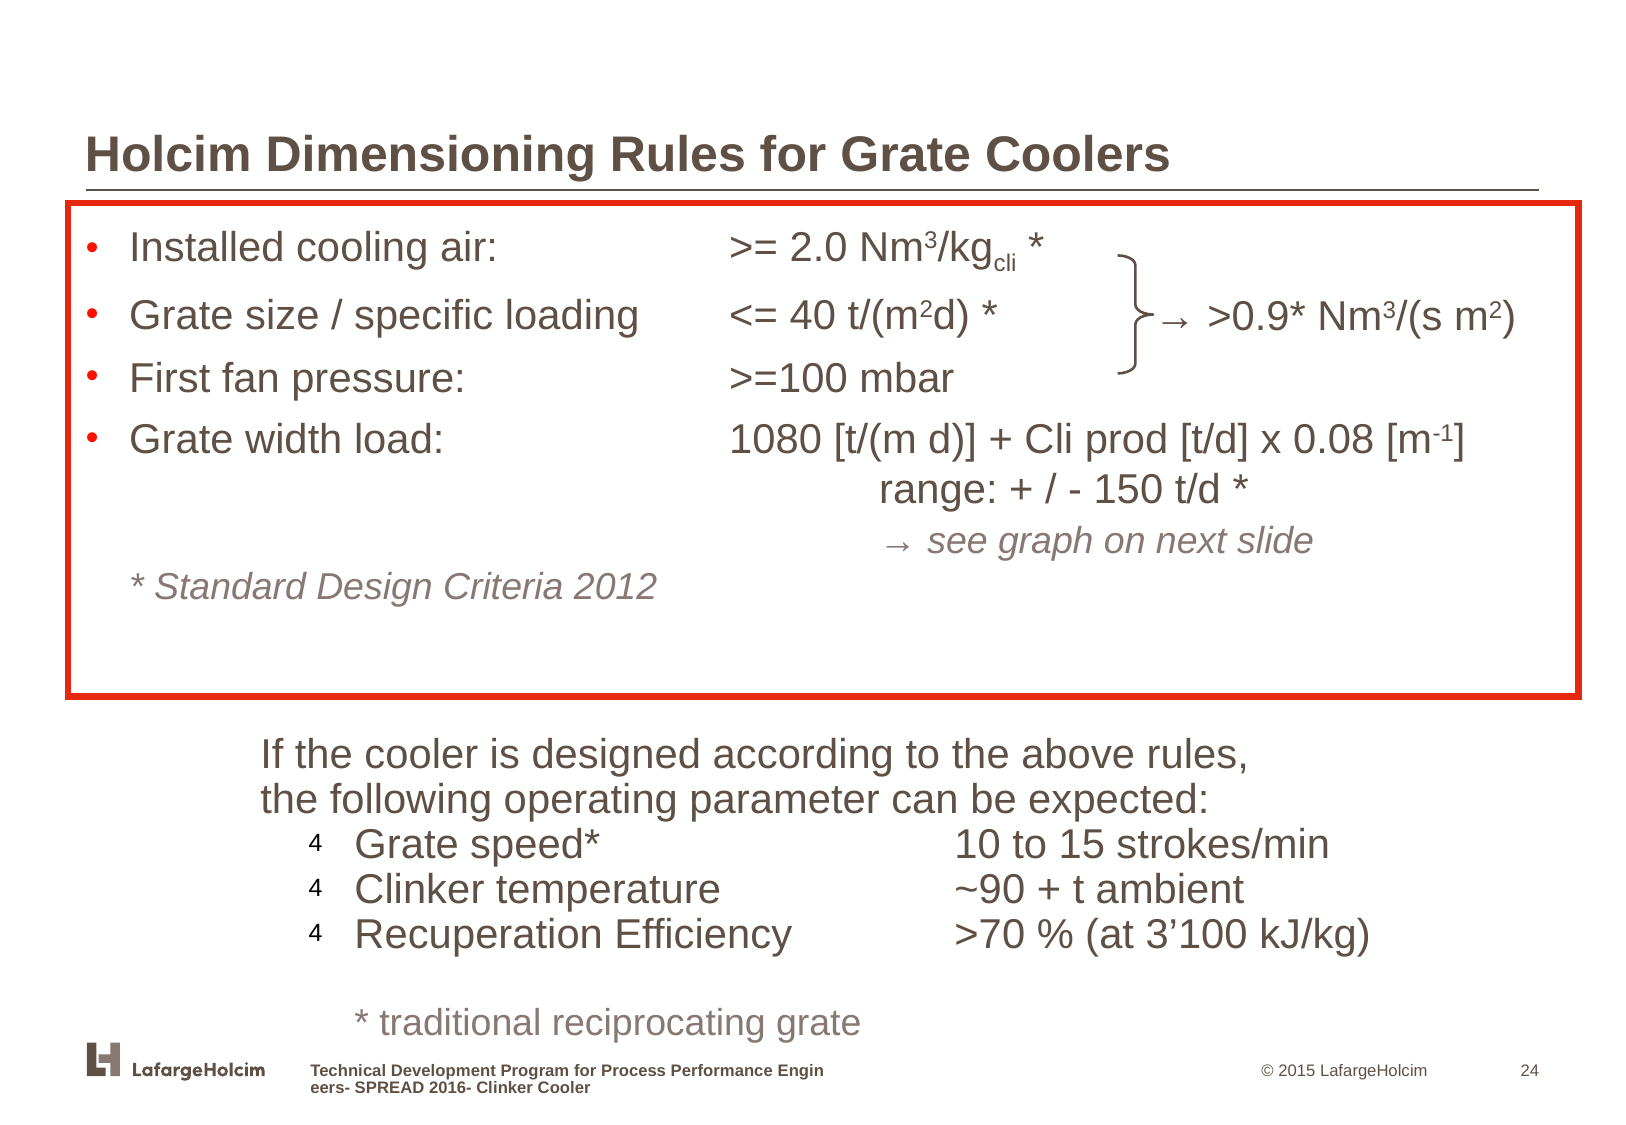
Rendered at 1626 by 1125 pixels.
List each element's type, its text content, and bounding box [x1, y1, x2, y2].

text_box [1117, 255, 1535, 374]
text_box If the cooler is designed according to the above rules, the following operating parameter can be expected: Grate speed* 10 to 15 strokes/min Clinker temperature ~90 + t ambient Recuperation Efficiency >70 % (at 3’100 kJ/kg) * traditional reciprocating grate [245, 725, 1574, 1045]
text_box Holcim Dimensioning Rules for Grate Coolers [84, 54, 1525, 184]
text_box 24 [1467, 1052, 1539, 1080]
text_box Installed cooling air: >= 2.0 Nm3/kgcli * Grate size / specific loading <= 40 t/(m2d) * First fan pressure: >=100 mbar Grate width load: 1080 [t/(m d)] + Cli prod [t/d] x 0.08 [m-1] range: + / - 150 t/d * → see graph on next slide * Standard Design Criteria 2012 [84, 697, 1526, 1059]
footer Technical Development Program for Process Performance Engineers- SPREAD 2016- Clinker Cooler [310, 1052, 831, 1080]
text_box [68, 203, 1579, 697]
